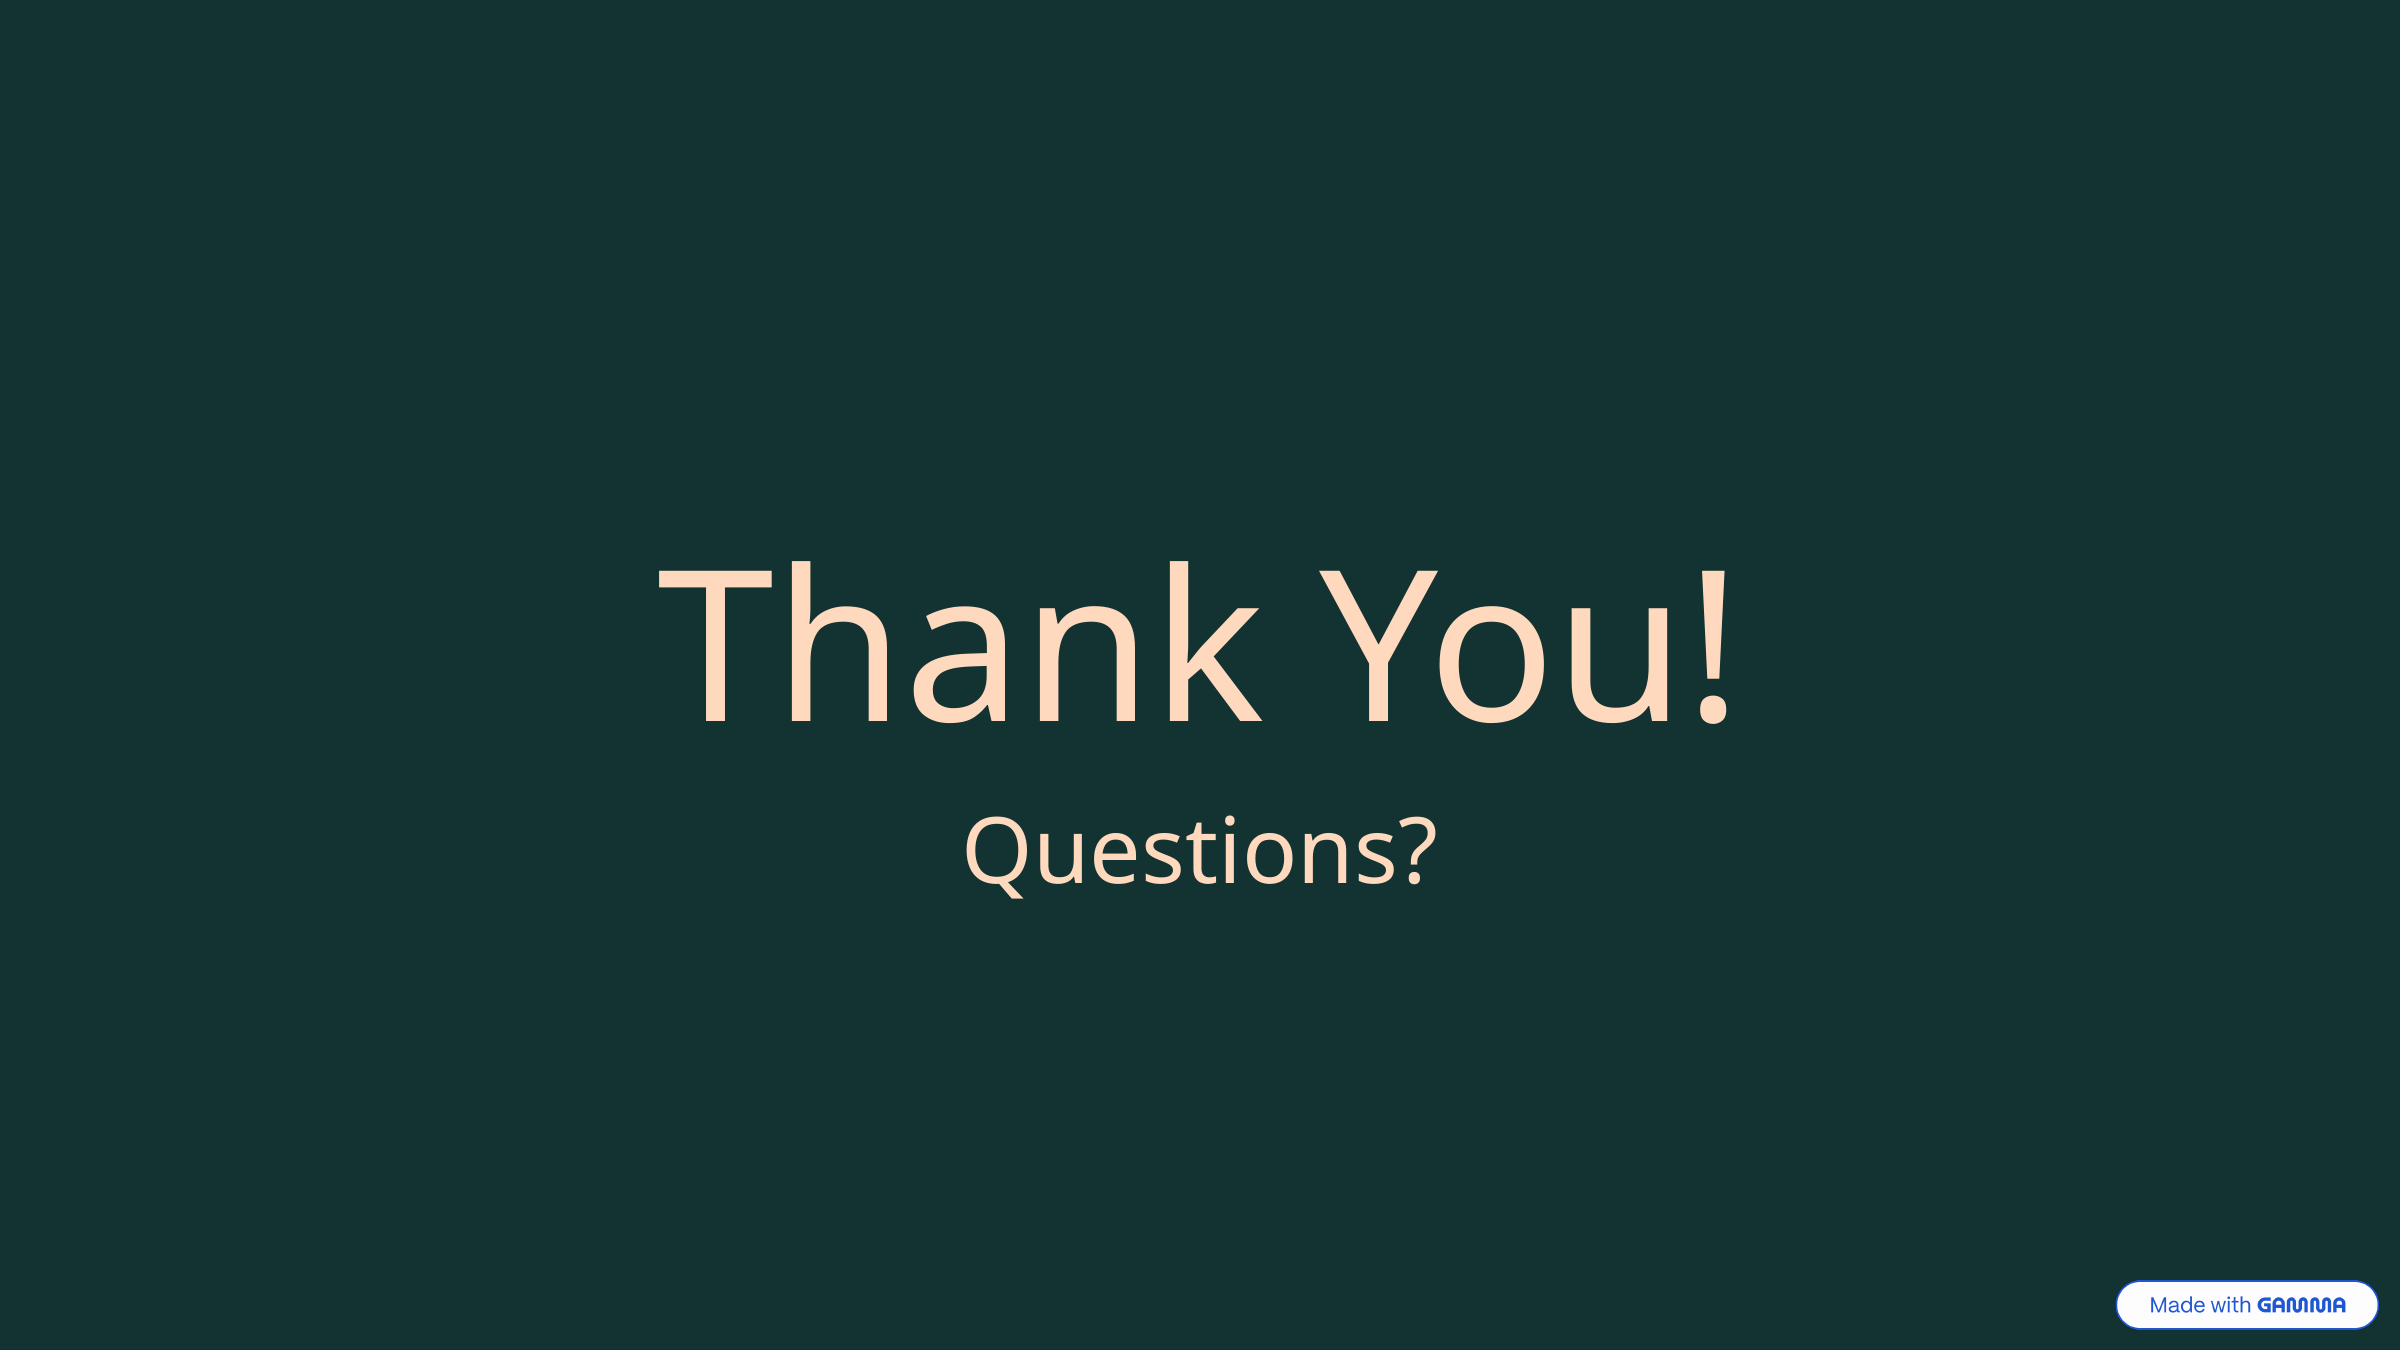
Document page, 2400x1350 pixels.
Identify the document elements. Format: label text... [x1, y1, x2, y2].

text_box Thank You! Questions? [336, 617, 2063, 733]
picture [2106, 1271, 2389, 1339]
